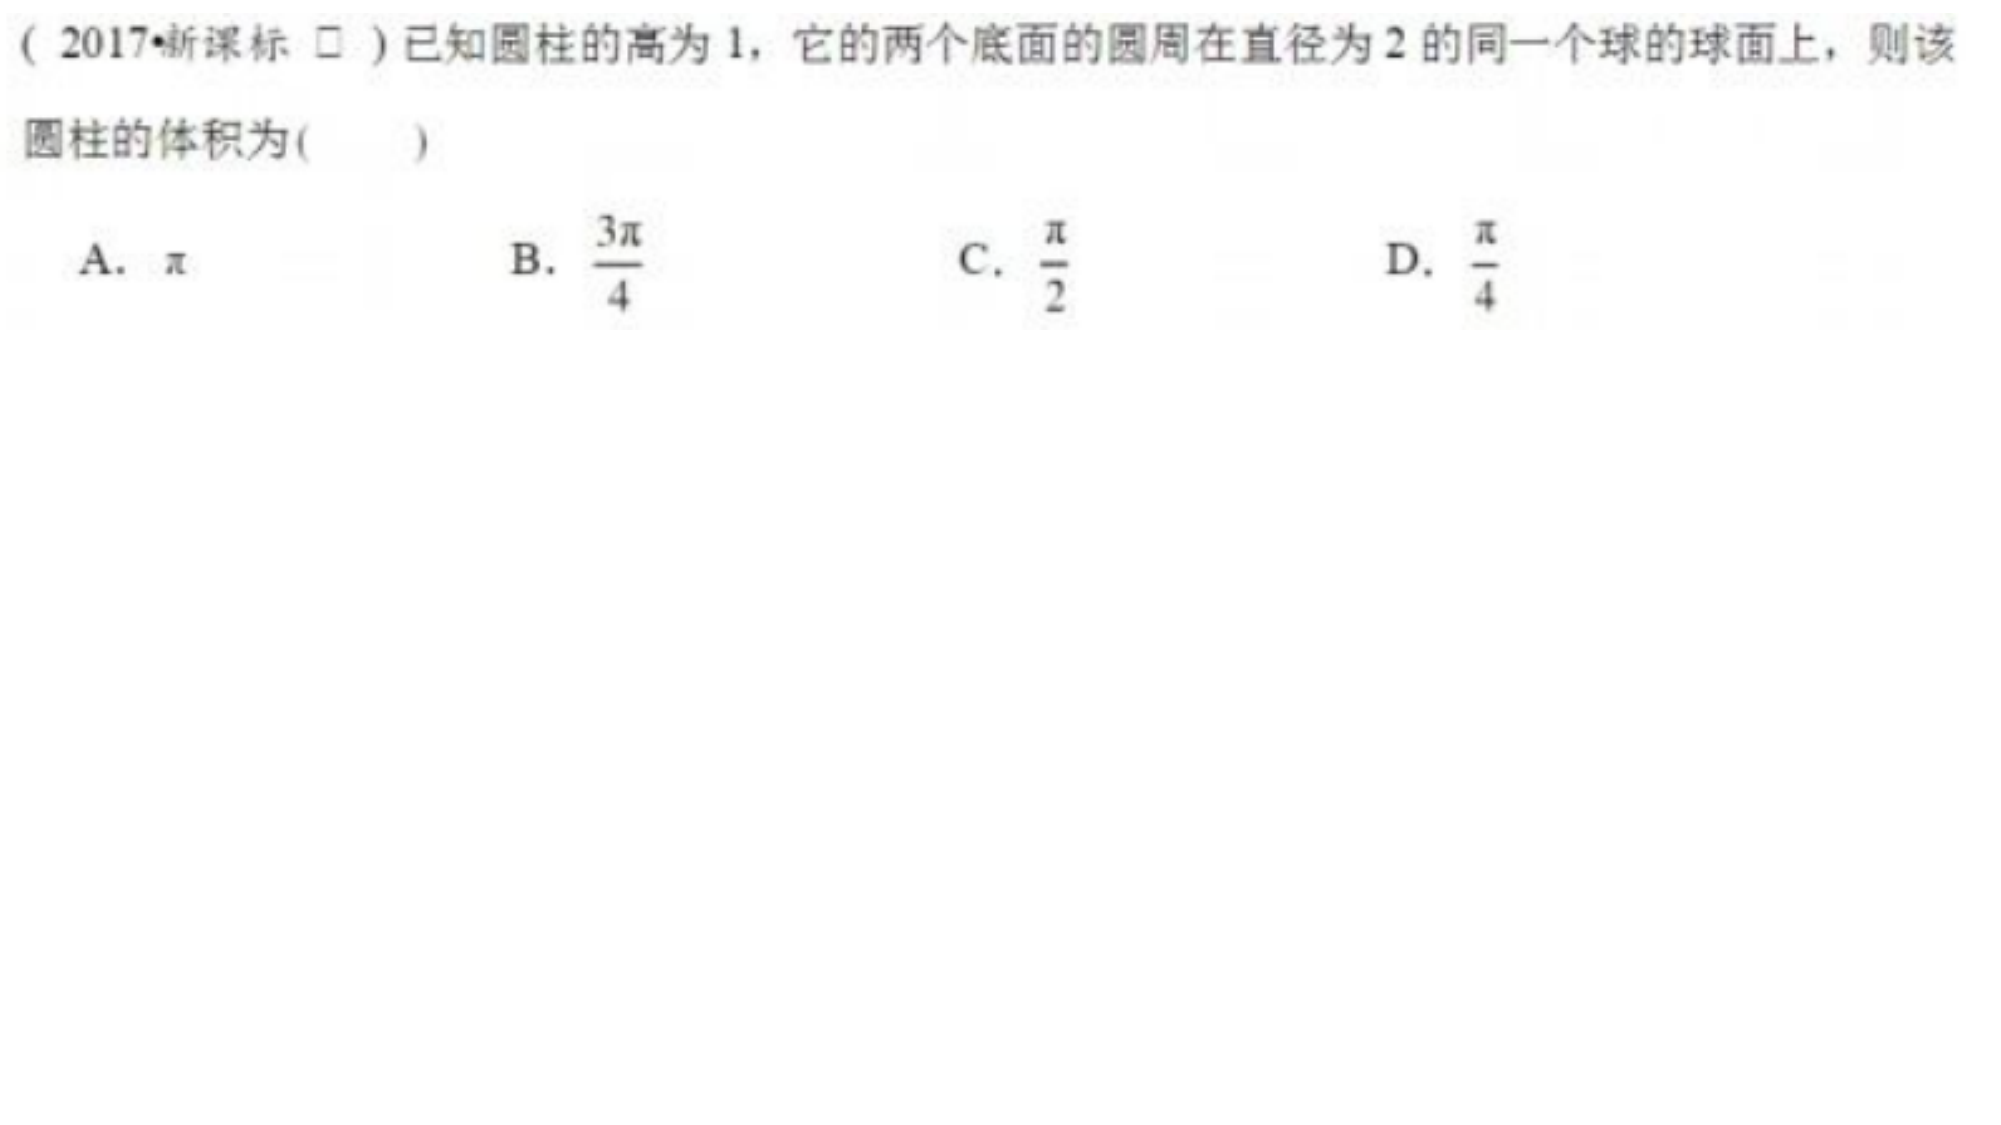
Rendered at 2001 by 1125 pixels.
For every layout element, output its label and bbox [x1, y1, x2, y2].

picture [0, 13, 1976, 330]
